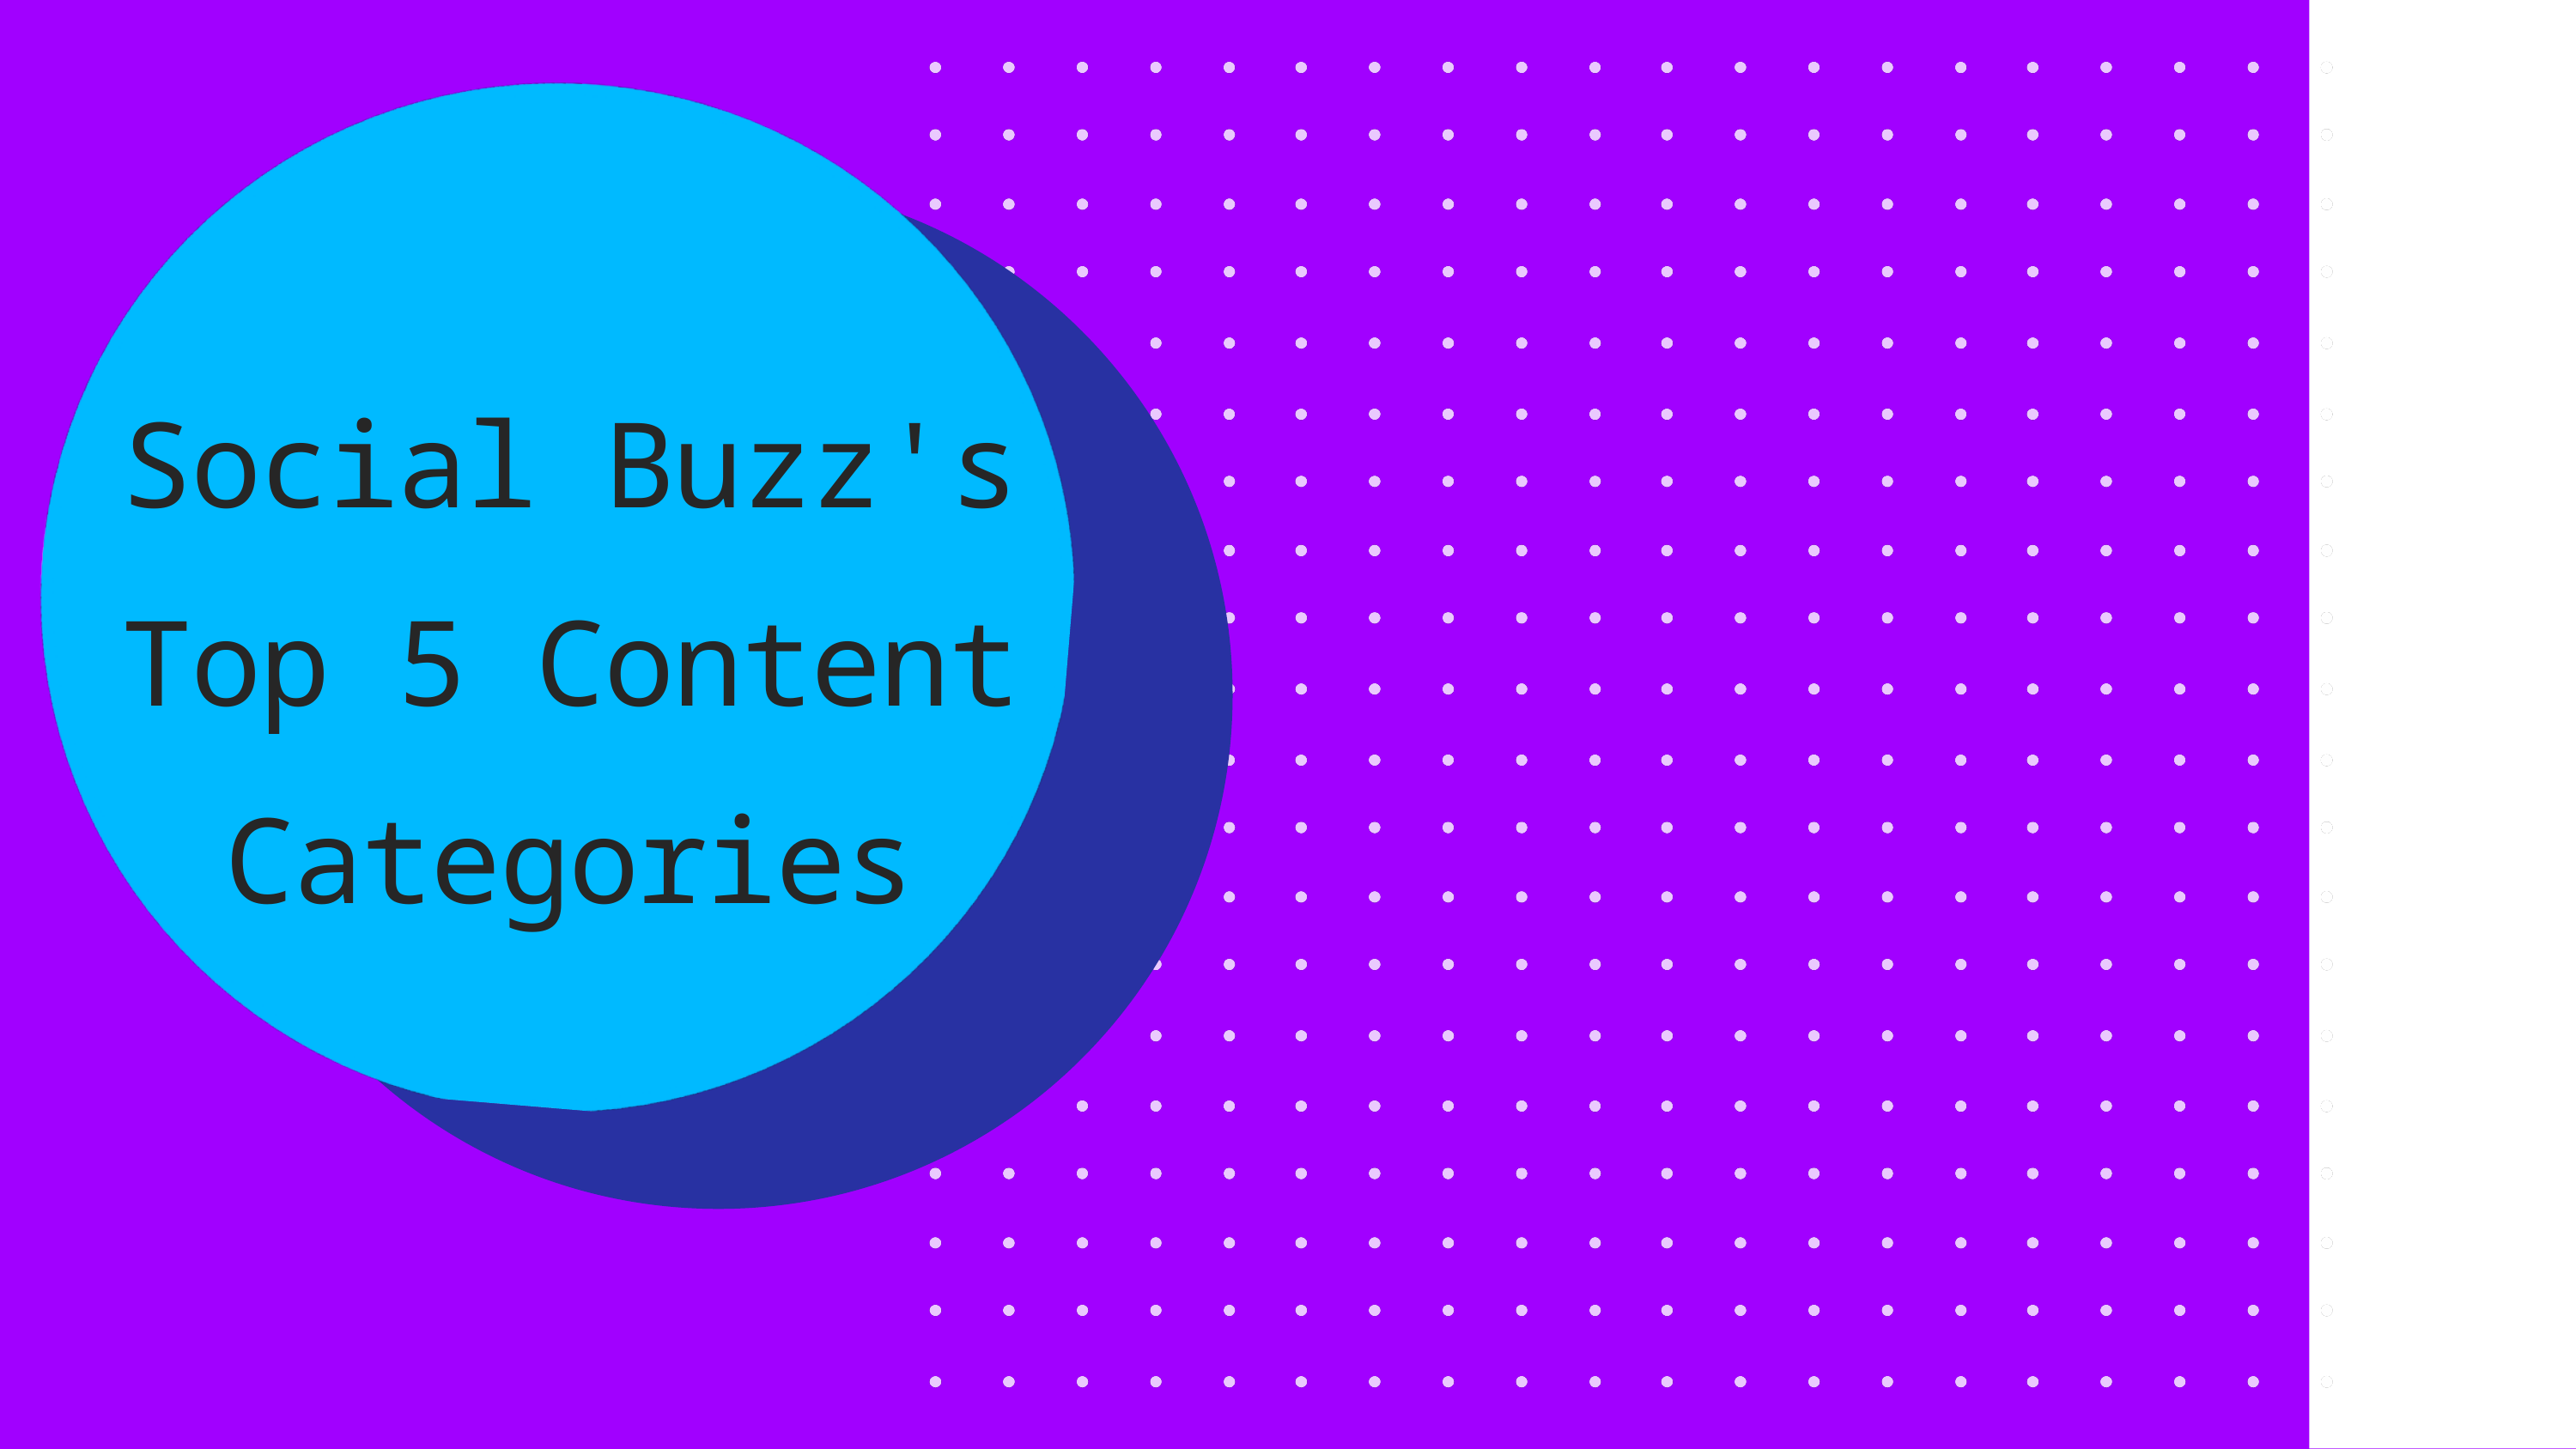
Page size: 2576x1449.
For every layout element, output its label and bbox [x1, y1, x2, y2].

text_box [2309, 0, 2576, 1449]
text_box [921, 57, 2337, 1392]
text_box [0, 37, 1233, 1210]
